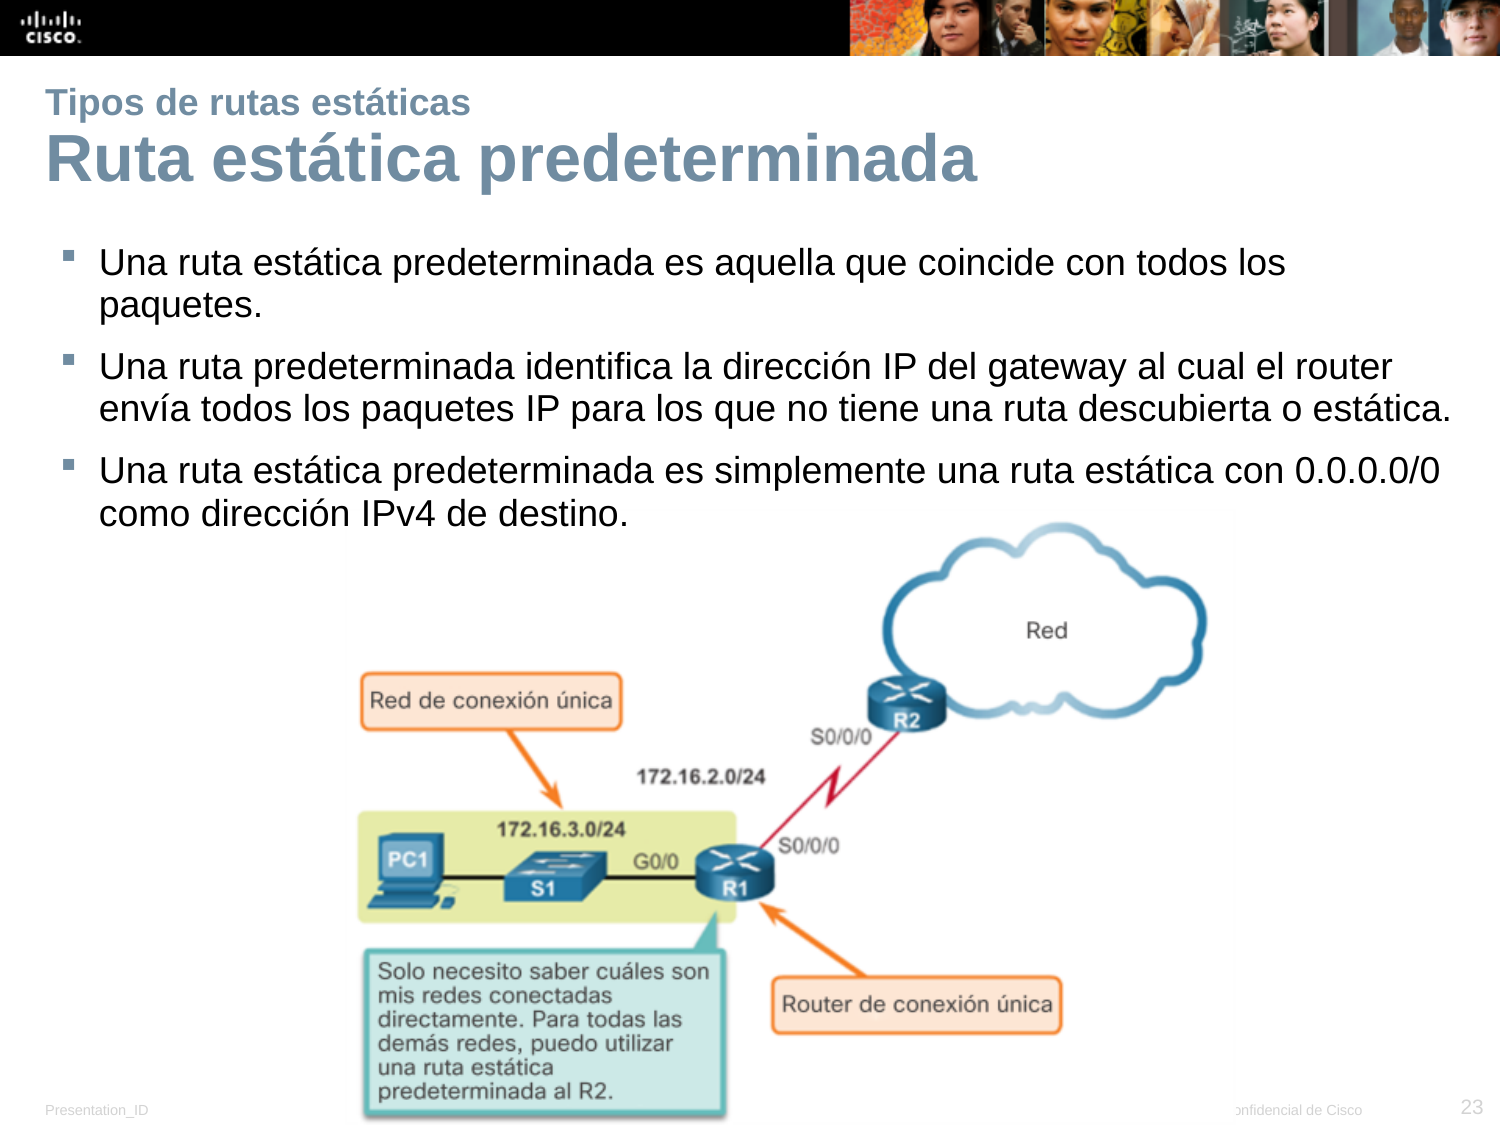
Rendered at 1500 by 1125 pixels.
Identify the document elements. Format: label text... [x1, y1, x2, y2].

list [345, 509, 1237, 1125]
text_box Una ruta estática predeterminada es aquella que coincide con todos los paquetes. Una ruta predeterminada identifica la dirección IP del gateway al cual el router envía todos los paquetes IP para los que no tiene una ruta descubierta o estática. Una ruta estática predeterminada es simplemente una ruta estática con 0.0.0.0/0 como dirección IPv4 de destino. [45, 233, 1476, 542]
title Tipos de rutas estáticas Ruta estática predeterminada [31, 64, 1471, 203]
picture [0, 0, 1500, 56]
